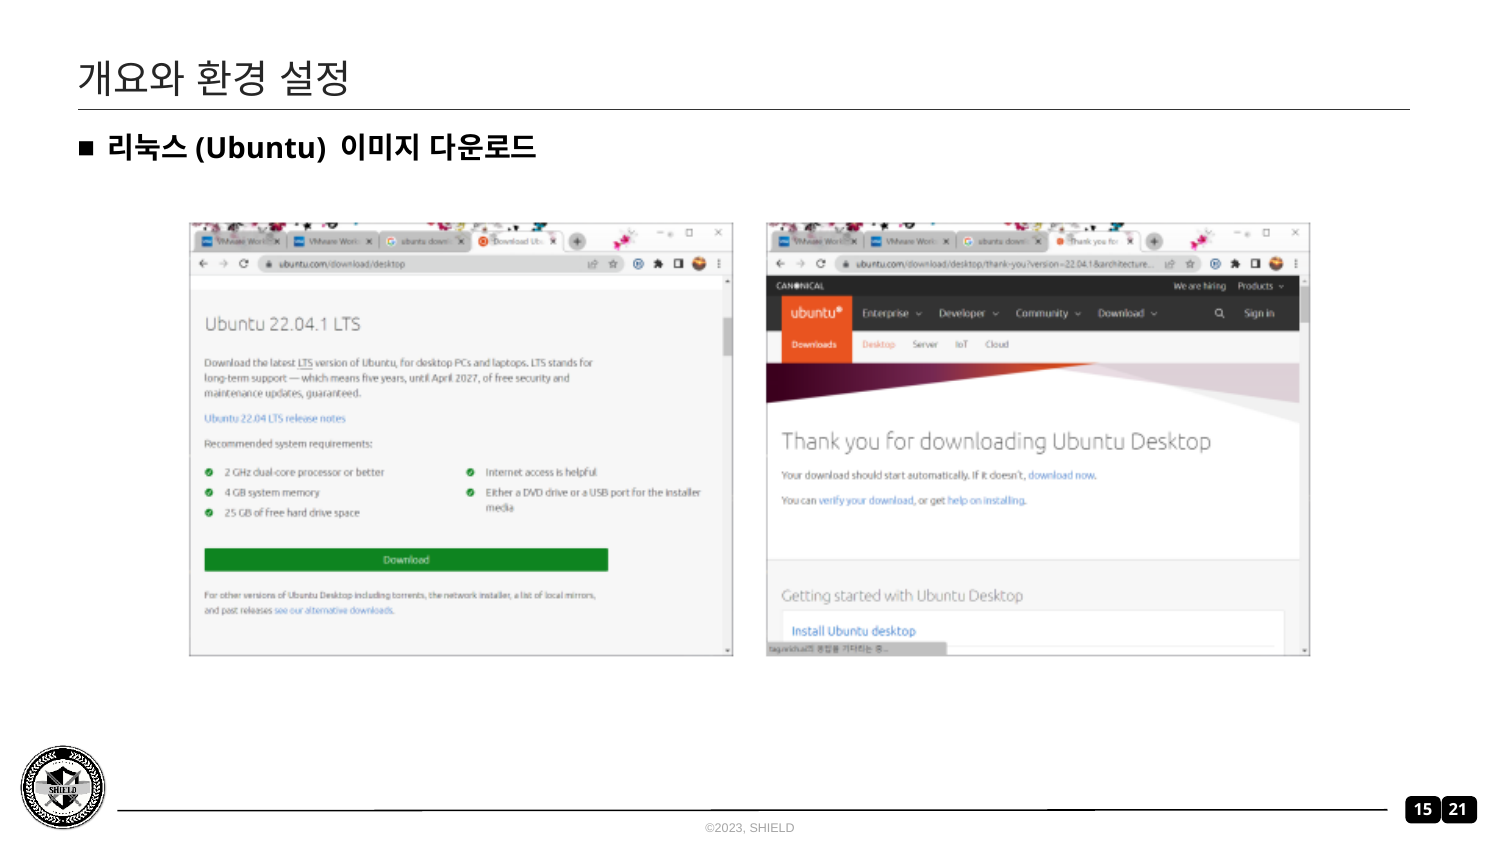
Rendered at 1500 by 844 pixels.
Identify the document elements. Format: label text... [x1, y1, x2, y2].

title 개요와 환경 설정 [62, 46, 1438, 110]
list 리눅스(Ubuntu) 이미지 다운로드 [62, 121, 1438, 760]
picture [180, 215, 1320, 666]
picture [18, 743, 107, 831]
